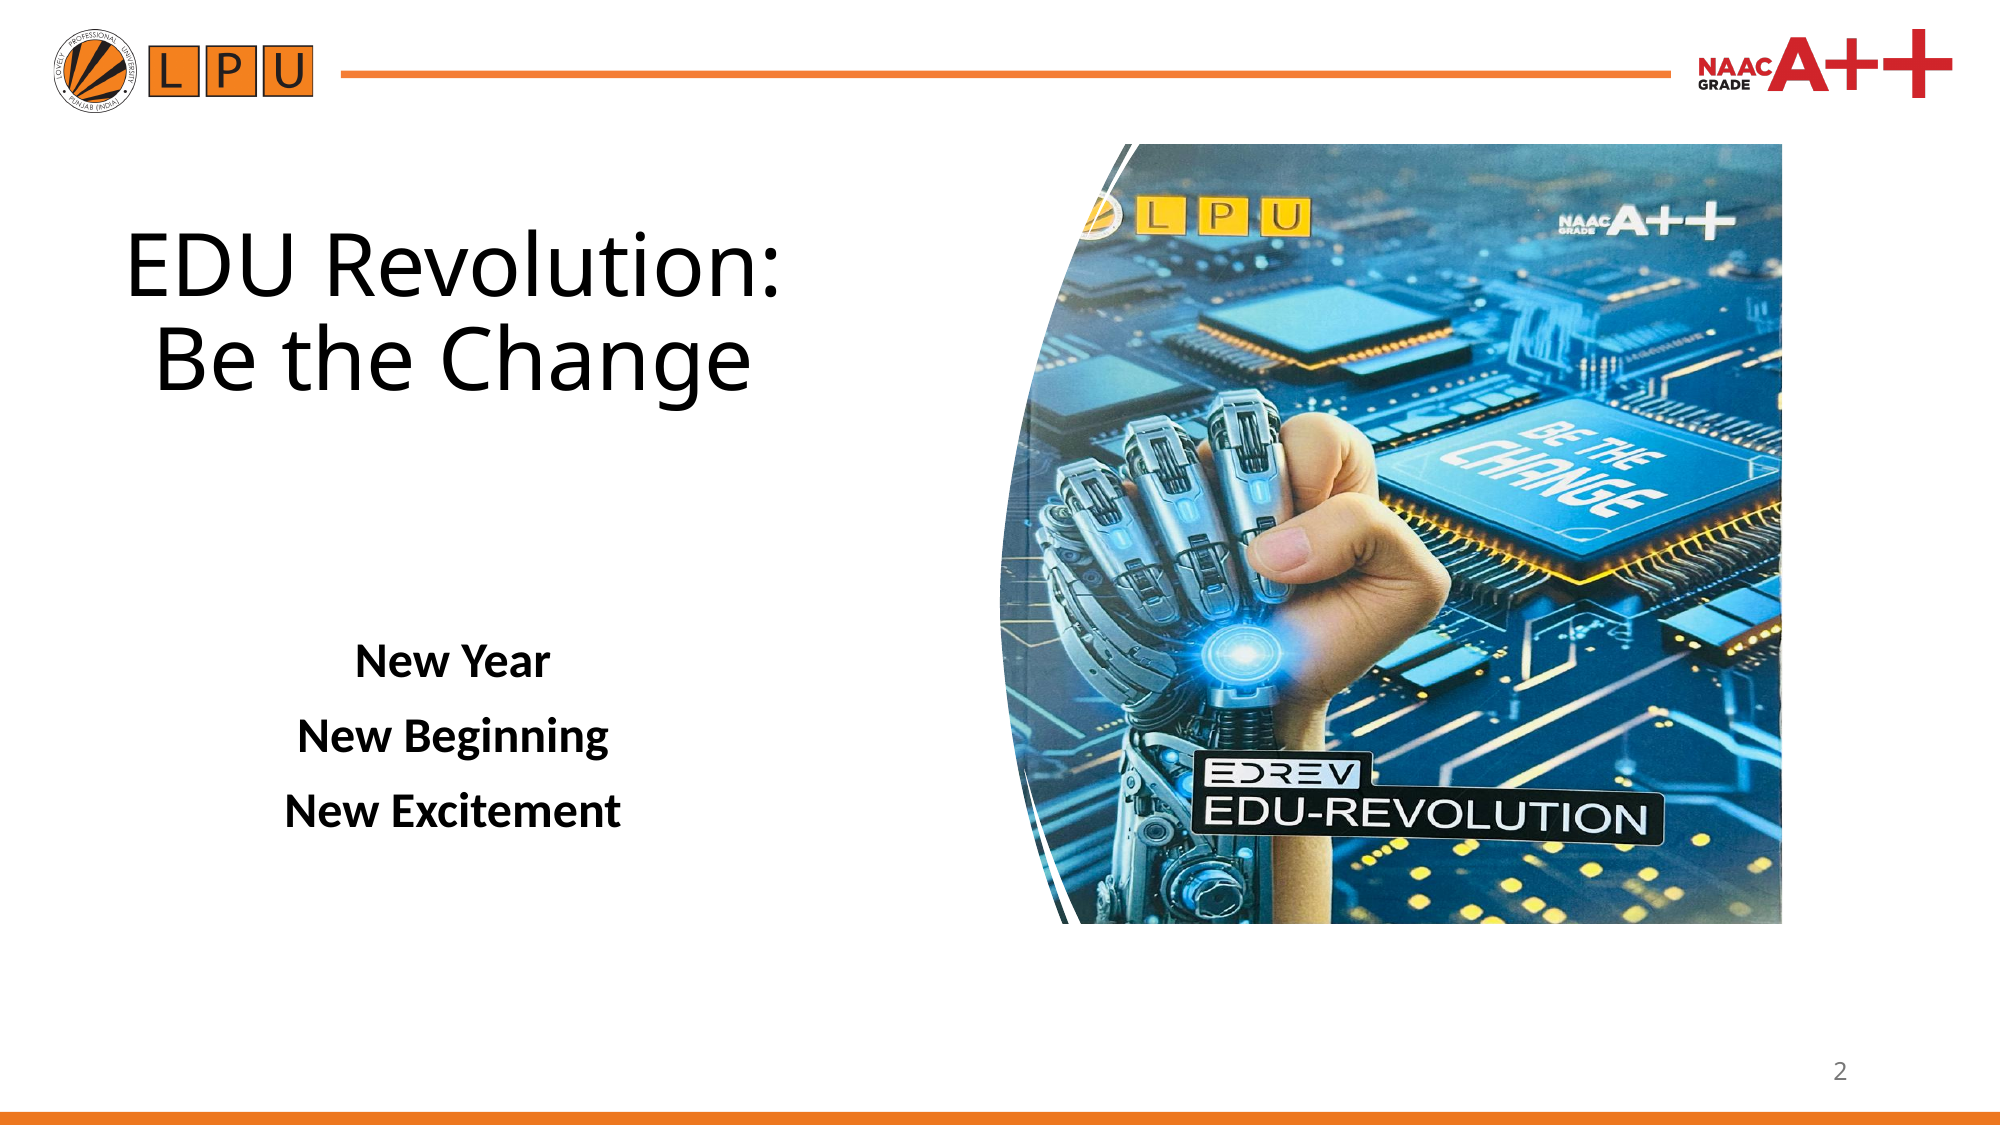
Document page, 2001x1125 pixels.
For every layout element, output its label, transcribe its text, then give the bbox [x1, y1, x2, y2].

picture [999, 143, 1783, 925]
text_box EDU Revolution: Be the Change [94, 190, 812, 512]
slide_number 2 [1412, 1042, 1863, 1103]
text_box New Year New Beginning New Excitement [104, 471, 802, 1016]
